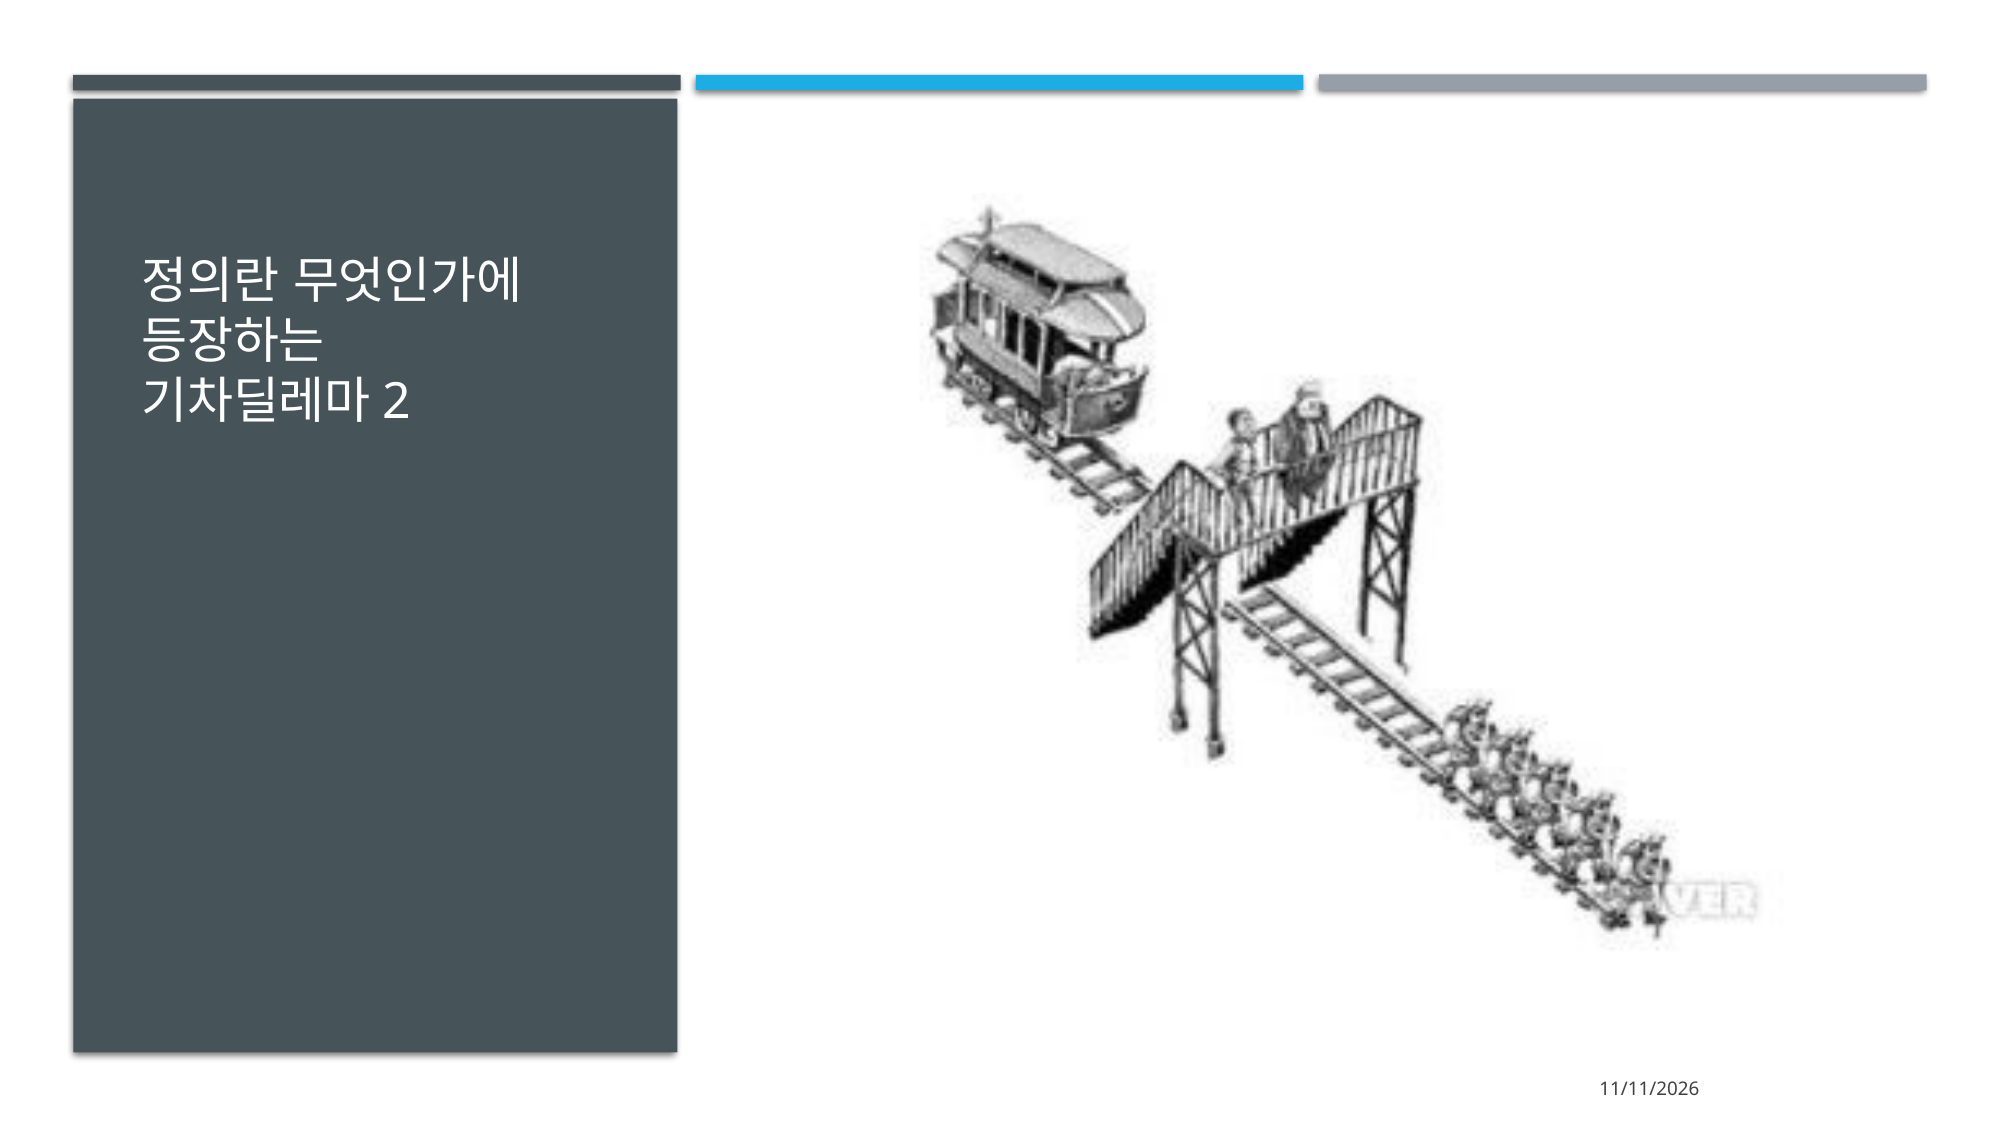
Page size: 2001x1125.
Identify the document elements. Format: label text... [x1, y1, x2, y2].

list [895, 192, 1804, 959]
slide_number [1247, 1059, 1715, 1120]
title 정의란 무엇인가에 등장하는 기차딜레마2 [125, 153, 624, 436]
